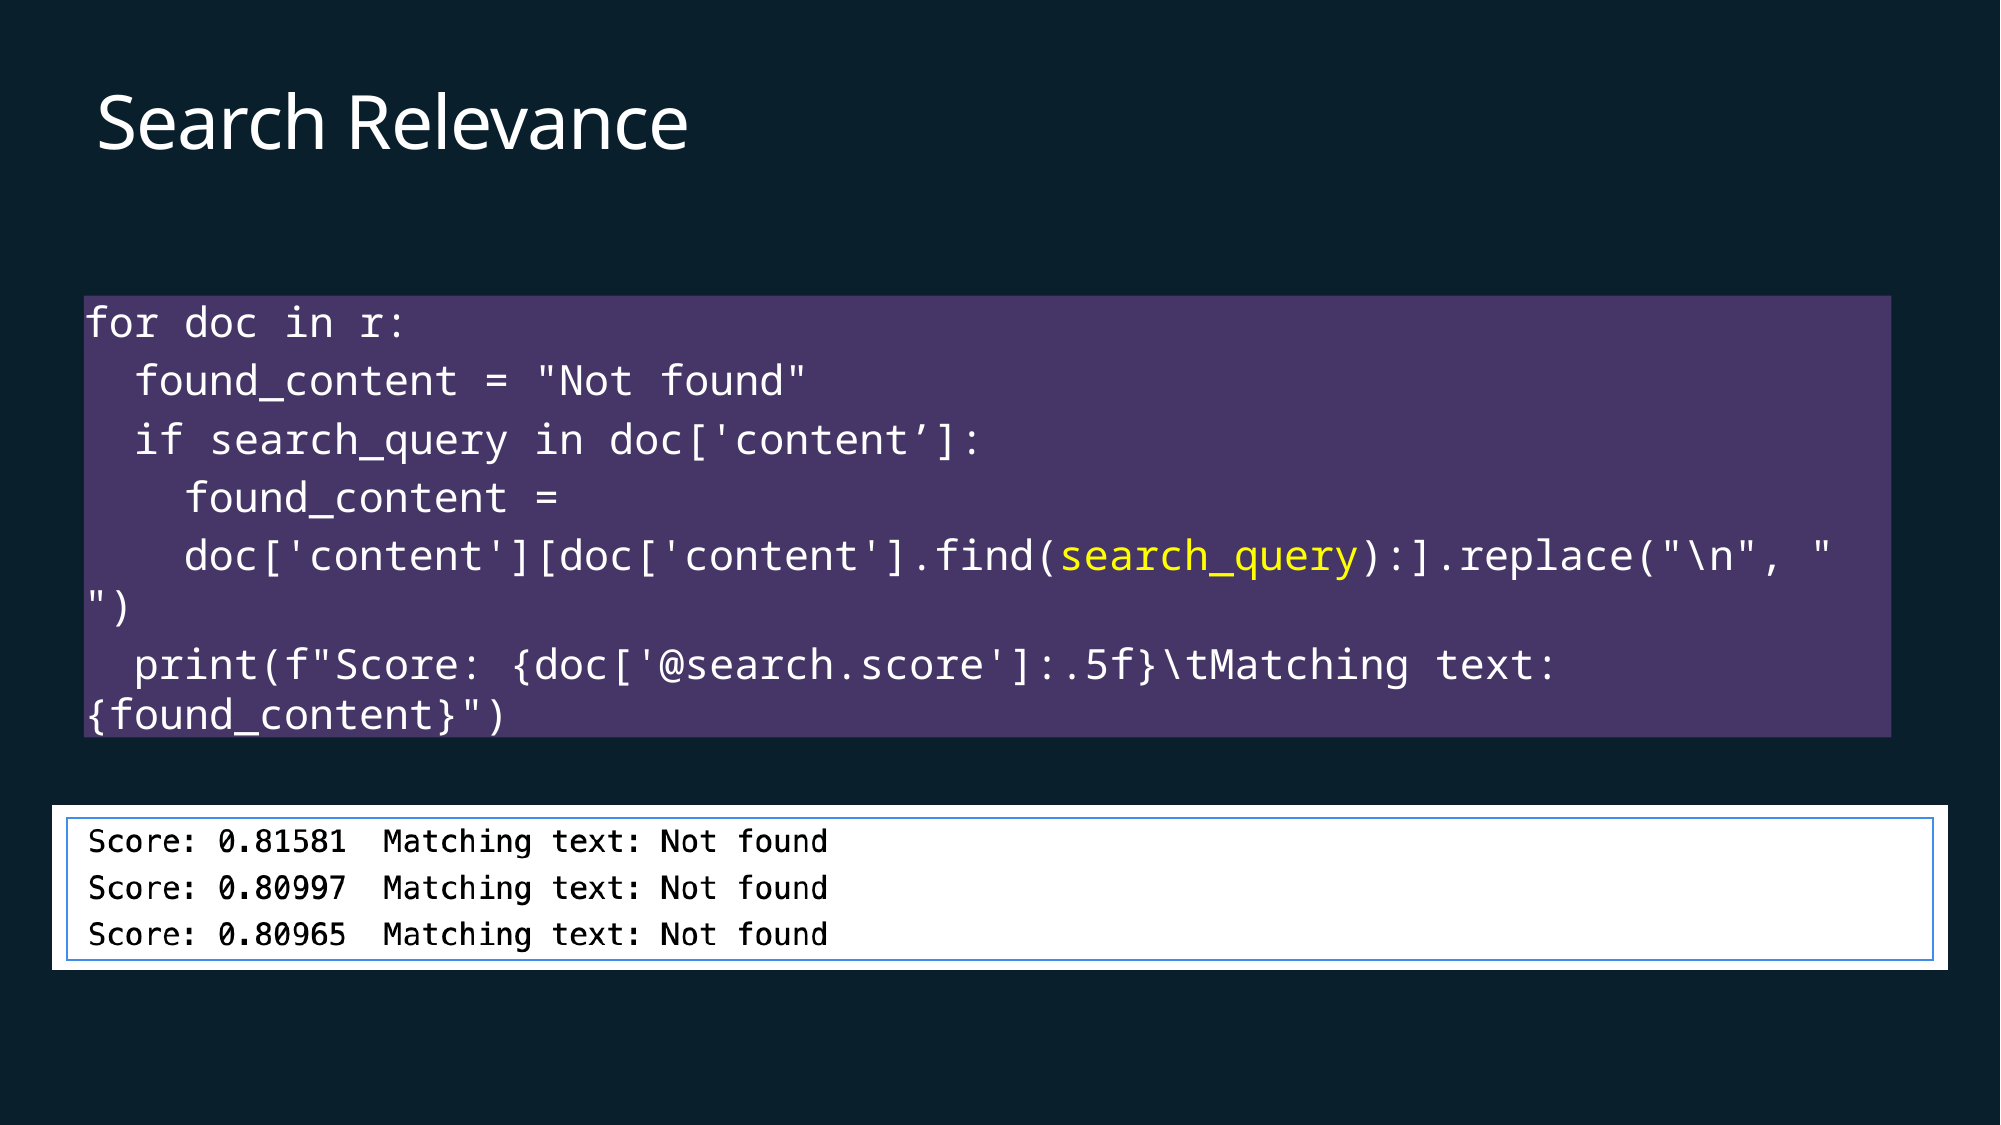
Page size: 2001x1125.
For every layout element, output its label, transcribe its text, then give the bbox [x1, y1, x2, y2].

picture [52, 805, 1948, 970]
text_box for doc in r: found_content = "Not found" if search_query in doc['content’]: found_content = doc['content'][doc['content'].find(search_query):].replace("\n", " ") print(f"Score: {doc['@search.score']:.5f}\tMatching text: {found_content}") [83, 295, 1892, 738]
title Search Relevance [96, 75, 1904, 166]
